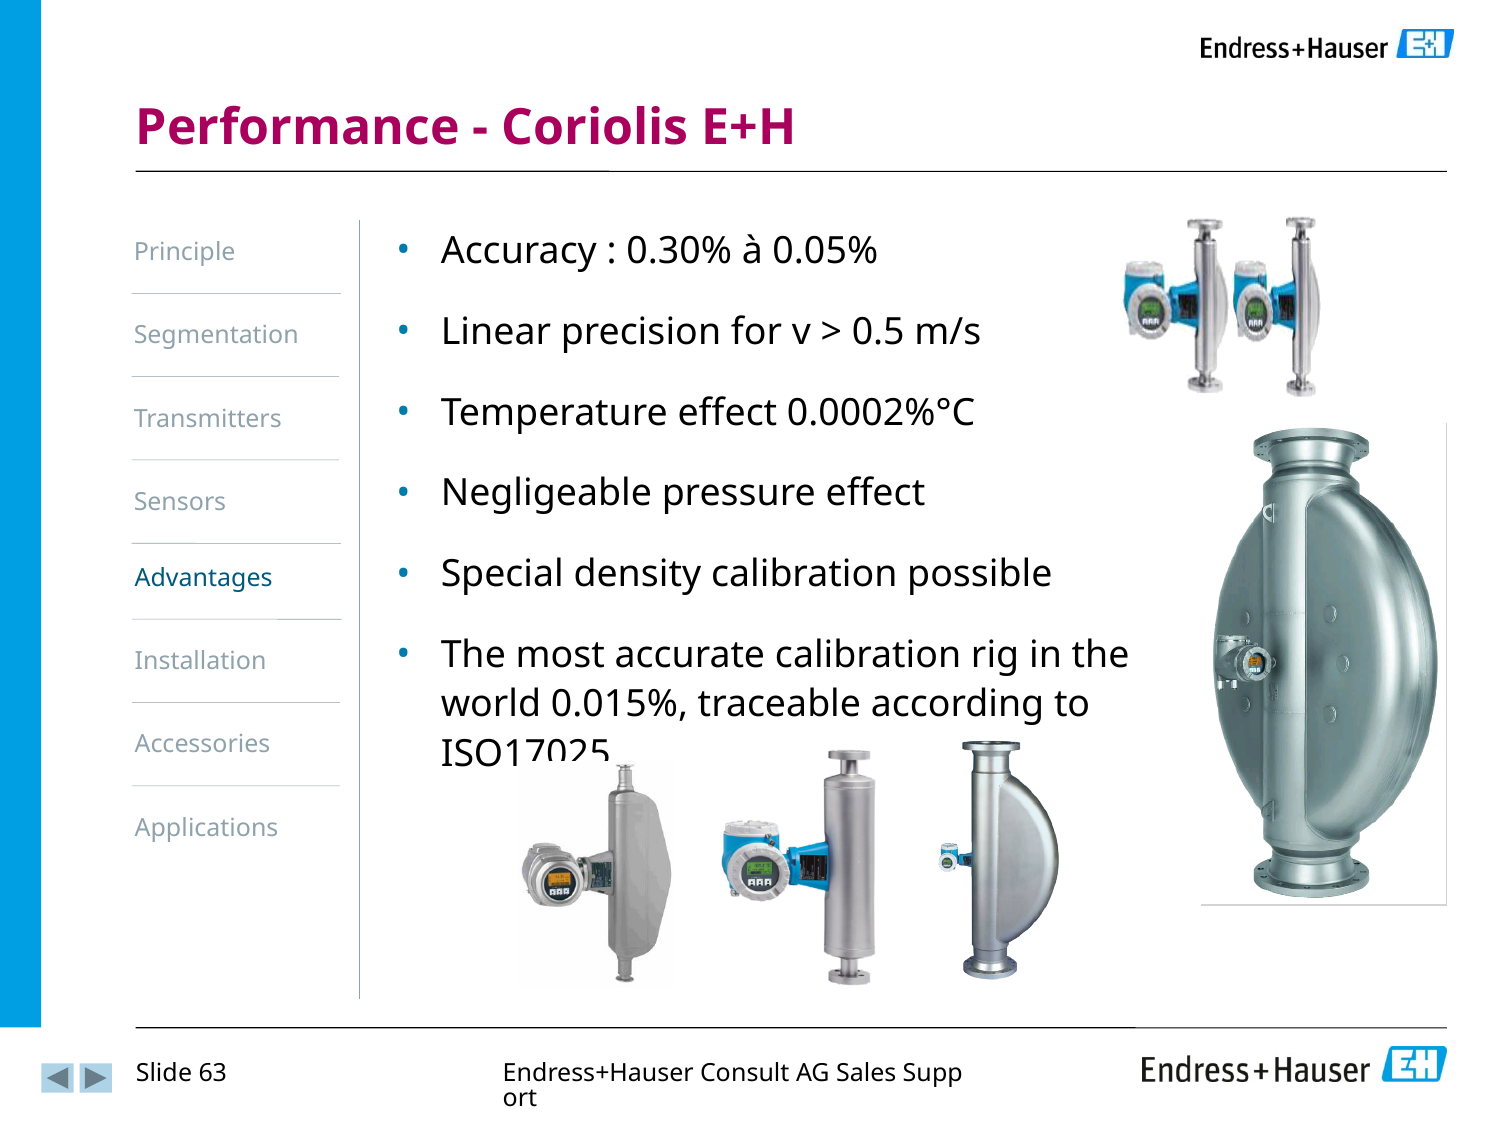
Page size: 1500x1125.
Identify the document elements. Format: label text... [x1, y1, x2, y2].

picture [1392, 1050, 1437, 1078]
picture [717, 745, 882, 992]
text_box Accessories [134, 712, 343, 775]
footer Endress+Hauser Consult AG Sales Support [502, 1058, 968, 1089]
text_box Installation [134, 628, 343, 692]
picture [1201, 422, 1447, 907]
text_box Principle [133, 219, 343, 282]
text_box Transmitters [133, 386, 343, 449]
slide_number Slide 63 [135, 1058, 230, 1089]
picture [1201, 29, 1454, 58]
text_box Sensors [133, 469, 343, 532]
title Performance - Coriolis E+H [135, 101, 1448, 162]
picture [517, 760, 675, 988]
text_box Applications [134, 795, 343, 858]
text_box Advantages [134, 545, 343, 608]
text_box Segmentation [133, 302, 343, 366]
picture [925, 724, 1065, 992]
picture [1438, 1055, 1447, 1082]
picture [1120, 212, 1325, 402]
list Accuracy : 0.30% à 0.05% Linear precision for v > 0.5 m/s Temperature effect 0.0002%°C Negligeable pressure effect Special density calibration possible The most accurate calibration rig in the world 0.015%, traceable according to ISO17025 [396, 221, 1189, 805]
picture [1142, 1046, 1391, 1082]
